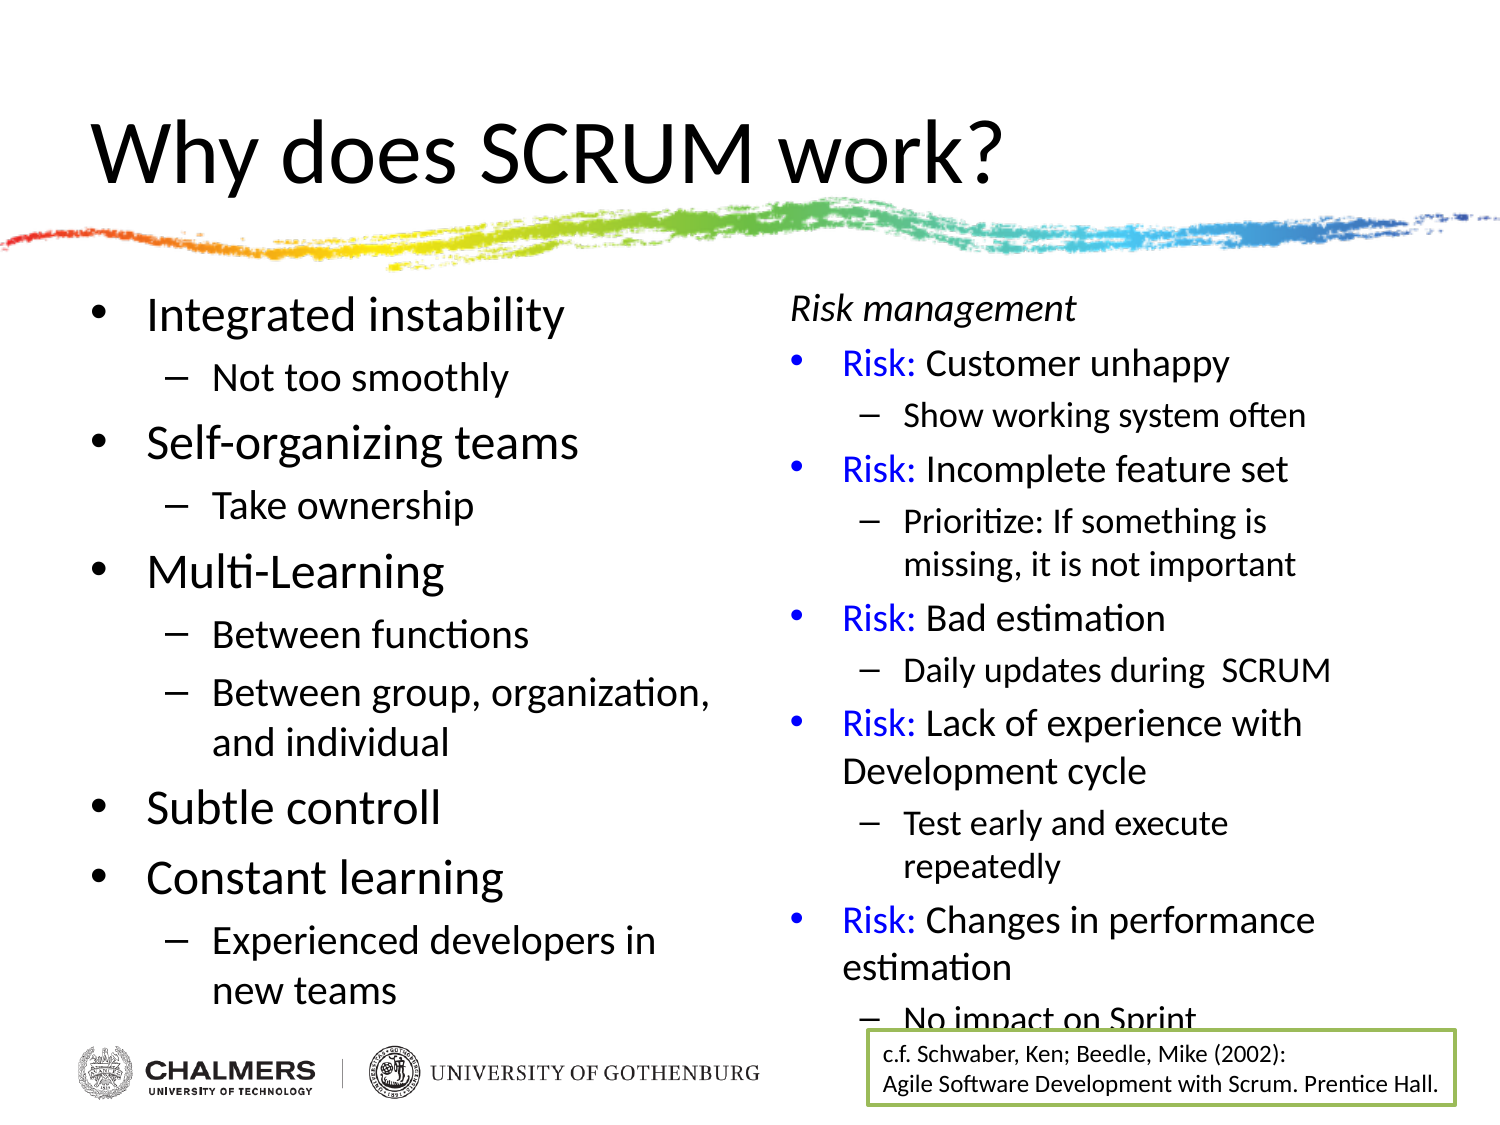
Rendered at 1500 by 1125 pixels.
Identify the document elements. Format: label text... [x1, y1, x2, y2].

text_box c.f. Schwaber, Ken; Beedle, Mike (2002): Agile Software Development with Scrum. Prentice Hall. [866, 1028, 1457, 1107]
list Integrated instability Not too smoothly Self-organizing teams Take ownership Multi-Learning Between functions Between group, organization, and individual Subtle controll Constant learning Experienced developers in new teams [75, 274, 738, 1000]
list Risk management Risk: Customer unhappy Show working system often Risk: Incomplete feature set Prioritize: If something is missing, it is not important Risk: Bad estimation Daily updates during SCRUM Risk: Lack of experience with Development cycle Test early and execute repeatedly Risk: Changes in performance estimation No impact on Sprint [774, 274, 1388, 1050]
title Why does SCRUM work? [75, 76, 1425, 218]
picture [0, 162, 1500, 292]
